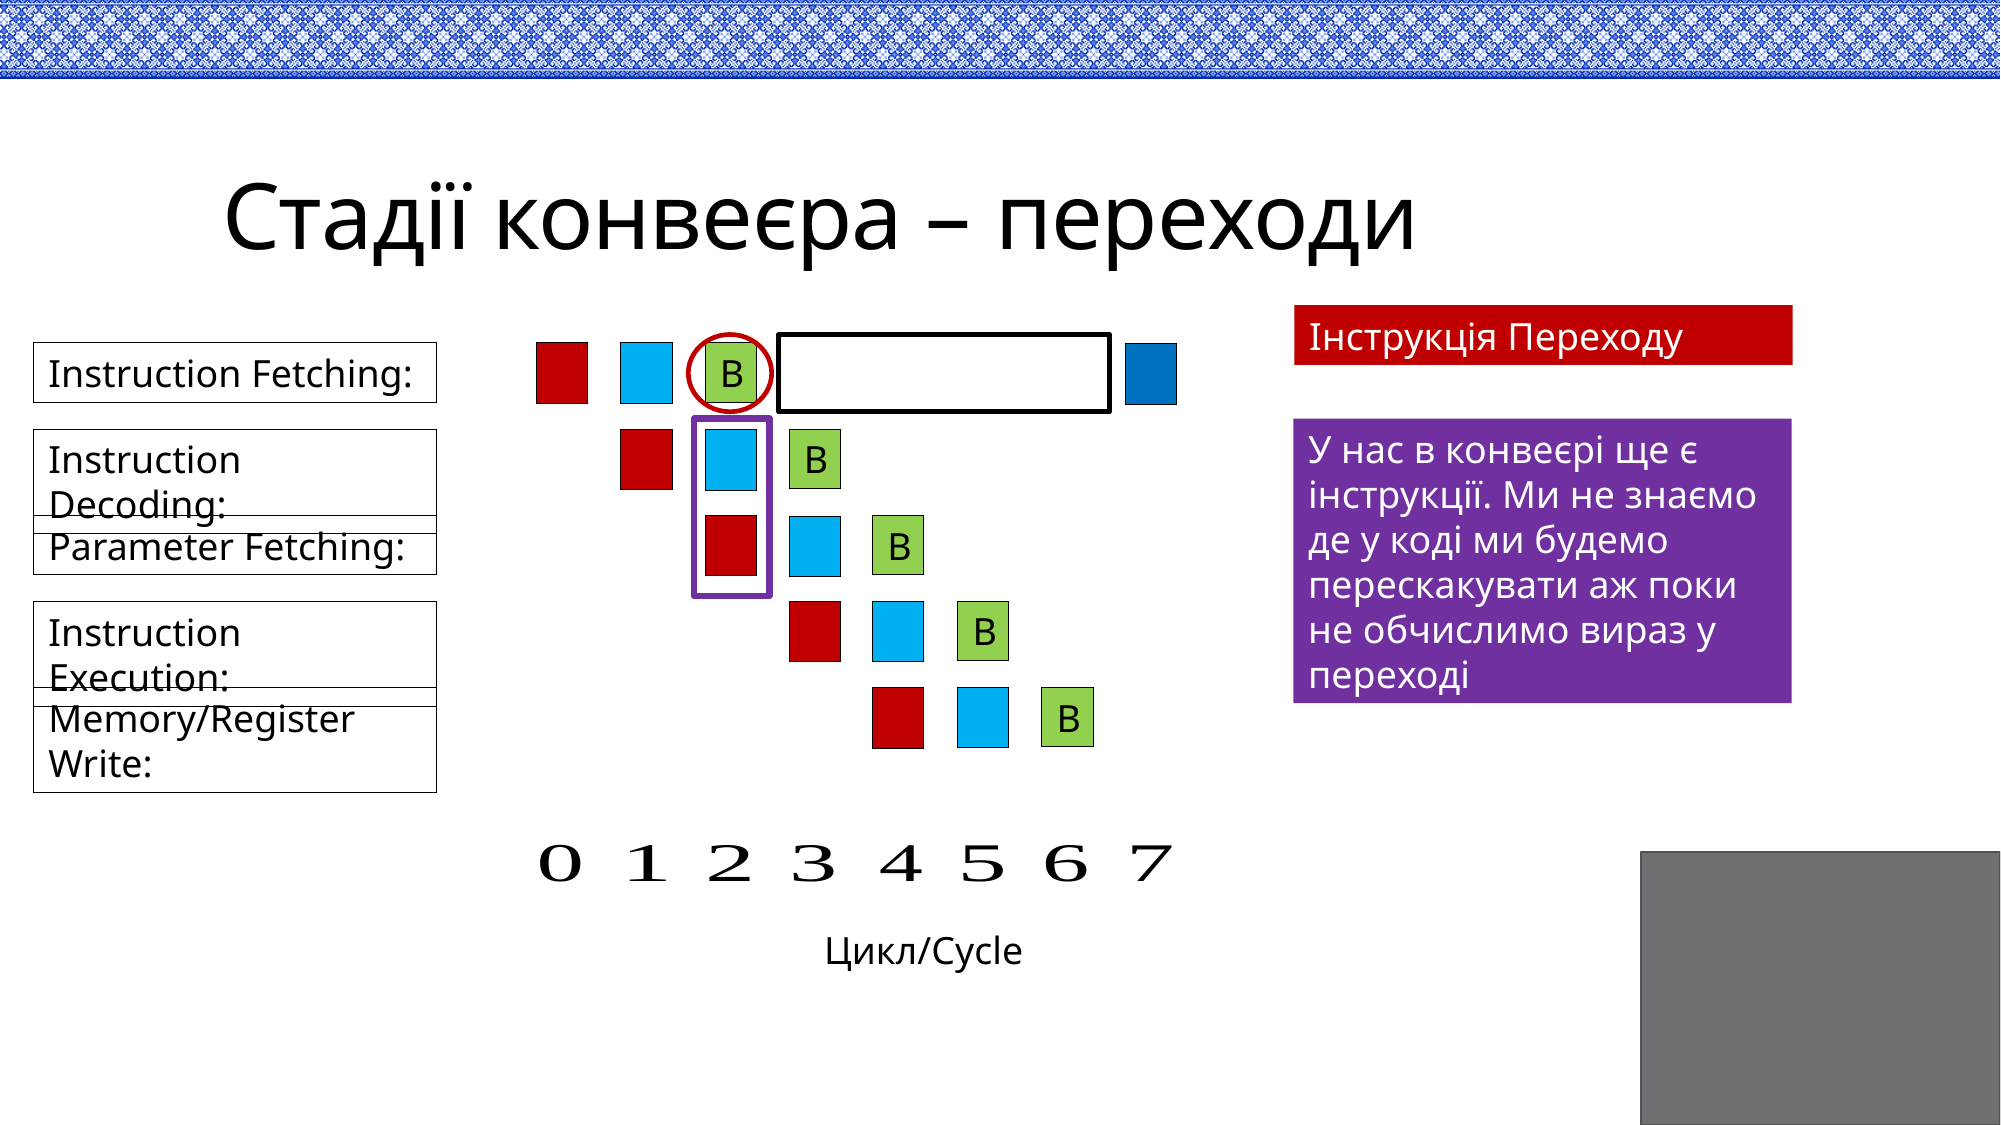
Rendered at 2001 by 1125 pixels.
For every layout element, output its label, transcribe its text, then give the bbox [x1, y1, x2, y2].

text_box Instruction Execution: [33, 601, 437, 687]
text_box [1125, 343, 1177, 405]
text_box B [872, 515, 924, 575]
picture [0, 0, 2000, 79]
text_box Інструкція Переходу [1294, 305, 1793, 365]
text_box Instruction Decoding: [33, 429, 437, 515]
text_box [789, 601, 841, 662]
text_box B [1041, 687, 1094, 747]
text_box [872, 687, 924, 749]
text_box [693, 417, 771, 597]
text_box B [789, 429, 841, 489]
text_box Instruction Fetching: [33, 342, 437, 403]
text_box У нас в конвеєрі ще є інструкції. Ми не знаємо де у коді ми будемо перескакувати аж поки не обчислимо вираз у переході [1293, 418, 1792, 704]
text_box [957, 687, 1009, 748]
text_box Parameter Fetching: [33, 515, 437, 575]
text_box [872, 601, 924, 662]
text_box [789, 516, 841, 577]
text_box [536, 342, 588, 404]
text_box B [957, 601, 1009, 661]
text_box Memory/Register Write: [33, 687, 437, 793]
text_box [620, 429, 673, 490]
text_box [687, 333, 773, 413]
text_box Цикл/Cycle [721, 919, 1127, 980]
text_box [620, 342, 673, 404]
text_box [777, 333, 1111, 413]
title Стадії конвеєра – переходи [206, 60, 1797, 278]
